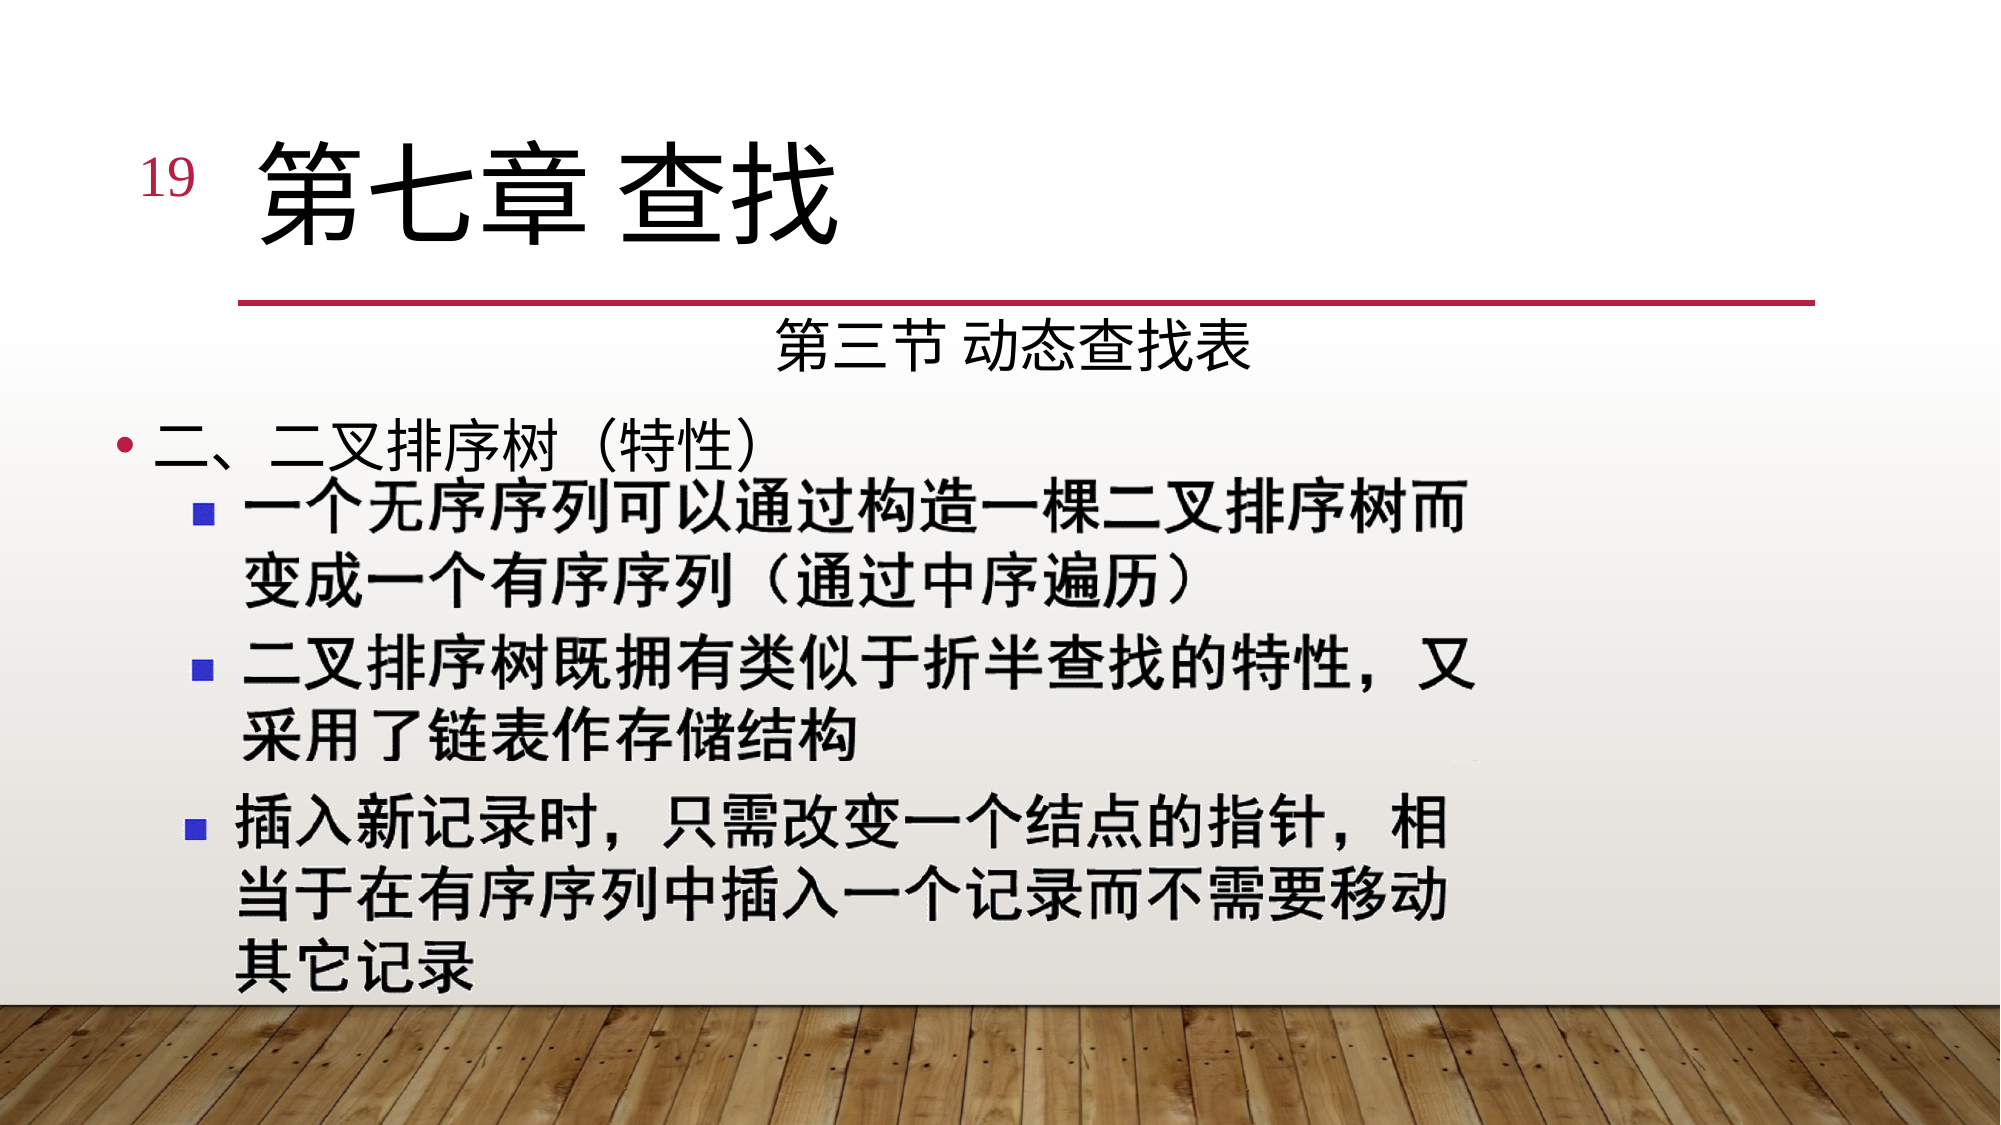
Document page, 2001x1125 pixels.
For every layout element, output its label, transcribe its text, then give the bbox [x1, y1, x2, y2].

list 二、二叉排序树（特性） [100, 387, 2000, 1088]
text_box 第三节 动态查找表 [758, 301, 1666, 387]
picture [0, 1005, 2000, 1125]
picture [189, 473, 1478, 615]
title 第七章 查找 [238, 131, 1814, 305]
picture [181, 619, 1486, 761]
picture [172, 787, 1461, 998]
slide_number 19 [78, 131, 212, 214]
